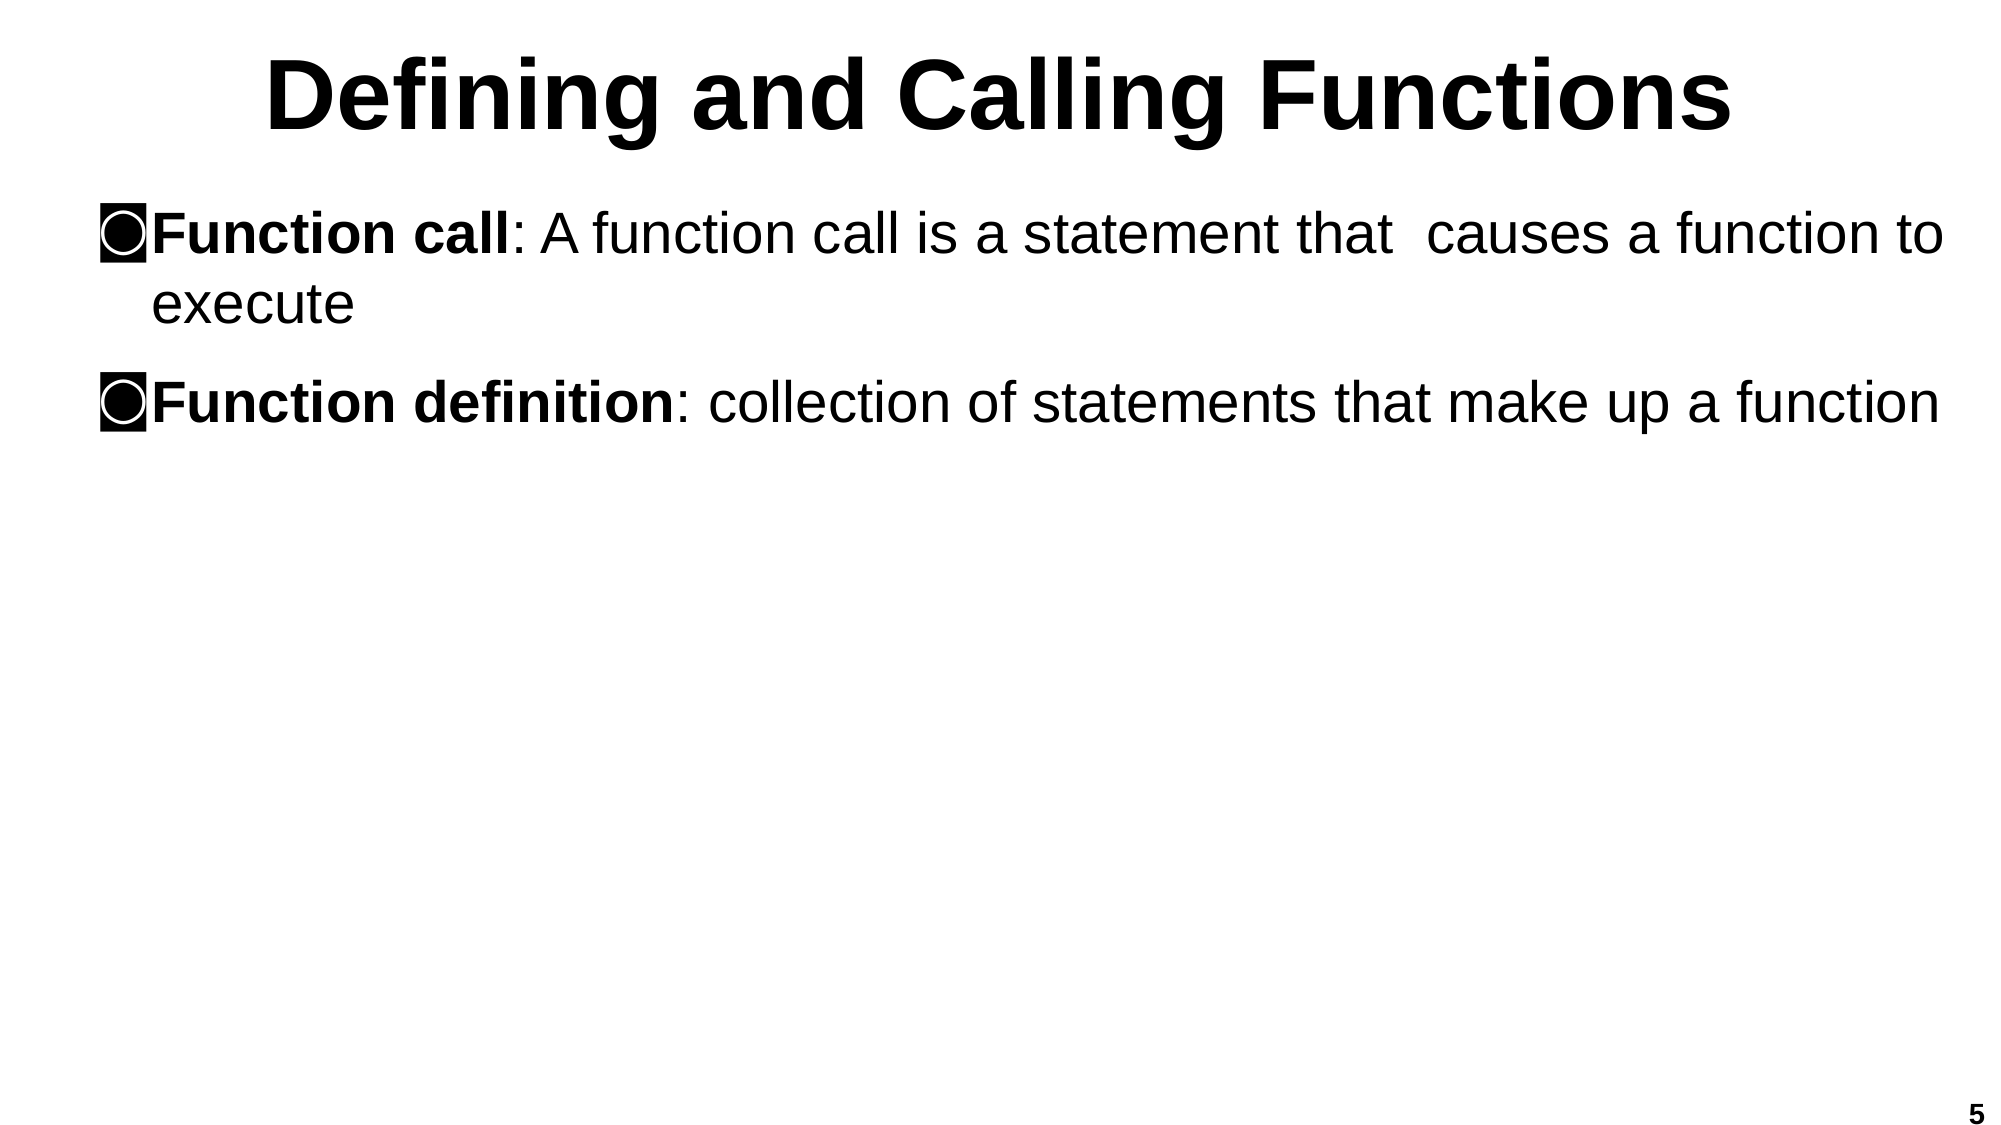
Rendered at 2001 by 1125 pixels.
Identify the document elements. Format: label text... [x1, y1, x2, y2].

slide_number 5 [1909, 1087, 2000, 1125]
list Function call: A function call is a statement that causes a function to execute Function definition: collection of statements that make up a function [80, 187, 2000, 1088]
title Defining and Calling Functions [0, 0, 2000, 180]
